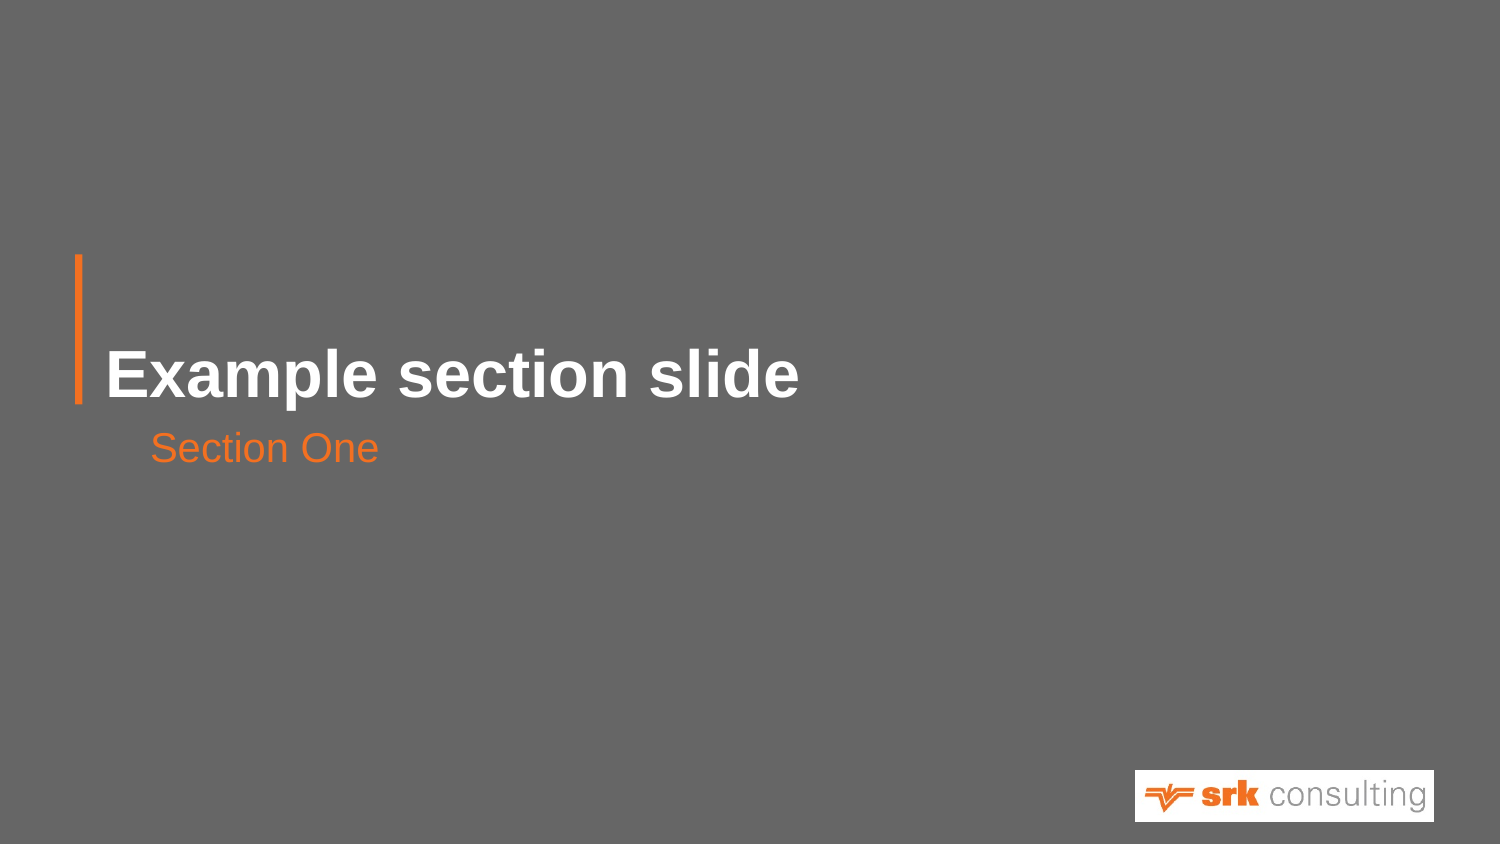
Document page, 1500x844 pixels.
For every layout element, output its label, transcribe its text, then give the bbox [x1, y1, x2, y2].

picture [1135, 770, 1434, 822]
title Example section slide [90, 269, 1425, 420]
list Section One [135, 420, 1425, 570]
